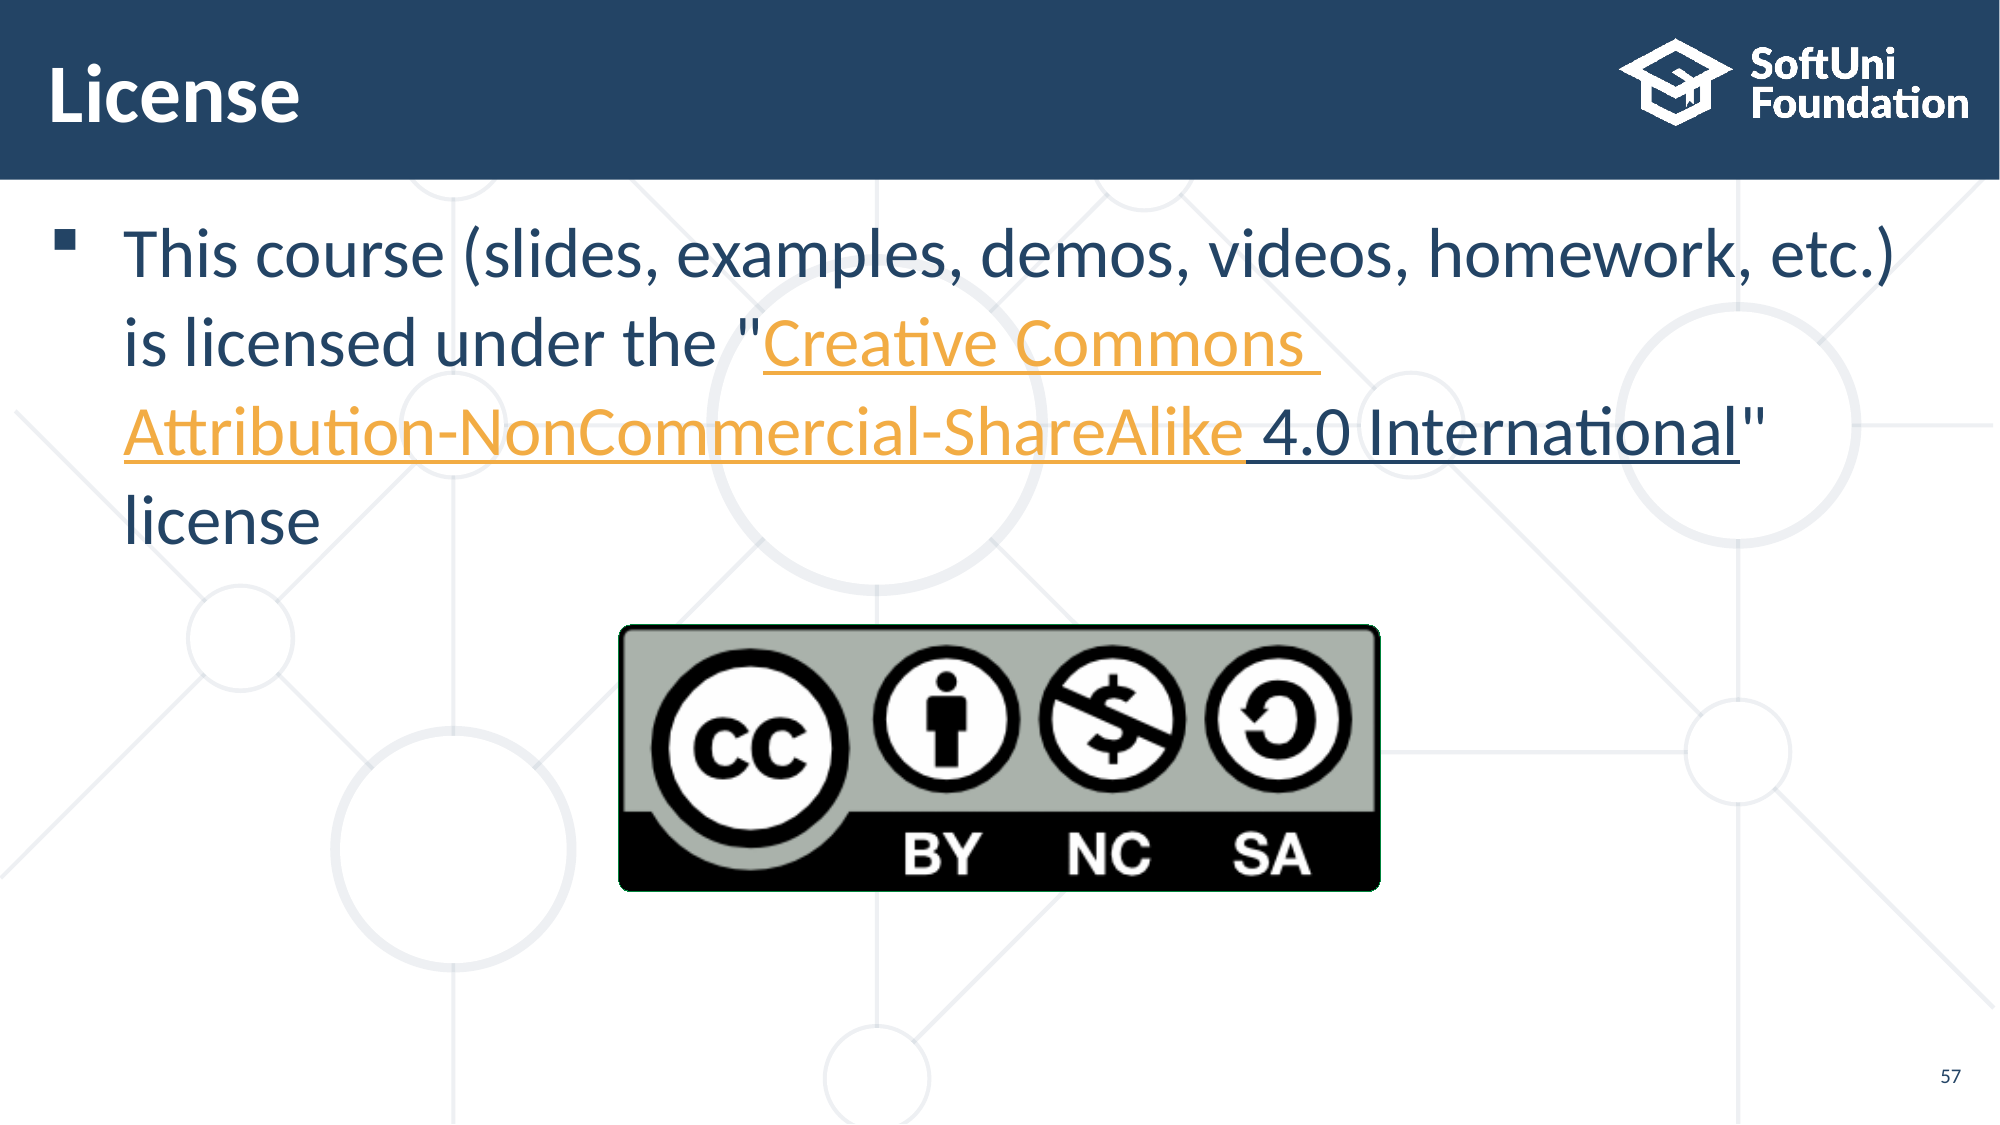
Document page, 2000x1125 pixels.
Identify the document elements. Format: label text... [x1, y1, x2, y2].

picture [618, 624, 1381, 892]
picture [1618, 38, 1968, 126]
slide_number 57 [1896, 1049, 1968, 1101]
title License [31, 16, 1591, 162]
list This course (slides, examples, demos, videos, homework, etc.) is licensed under the "Creative Commons Attribution-NonCommercial-ShareAlike 4.0 International" license [31, 196, 1970, 1050]
